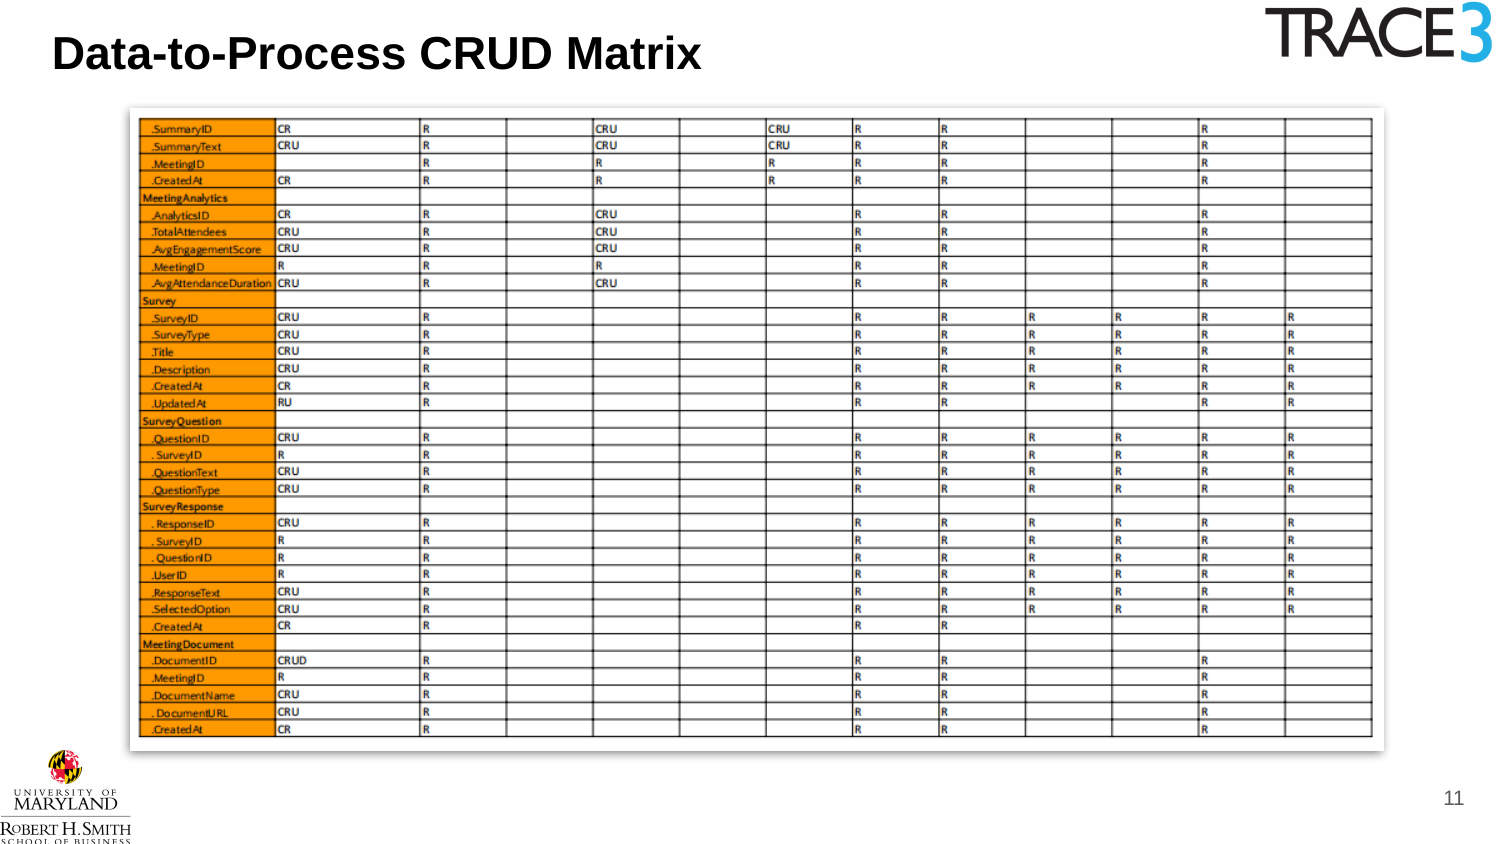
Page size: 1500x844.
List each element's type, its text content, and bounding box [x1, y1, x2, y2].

slide_number ‹#› [1389, 764, 1480, 830]
picture [1257, 0, 1500, 65]
picture [0, 108, 1384, 844]
title Data-to-Process CRUD Matrix [36, 8, 1435, 102]
